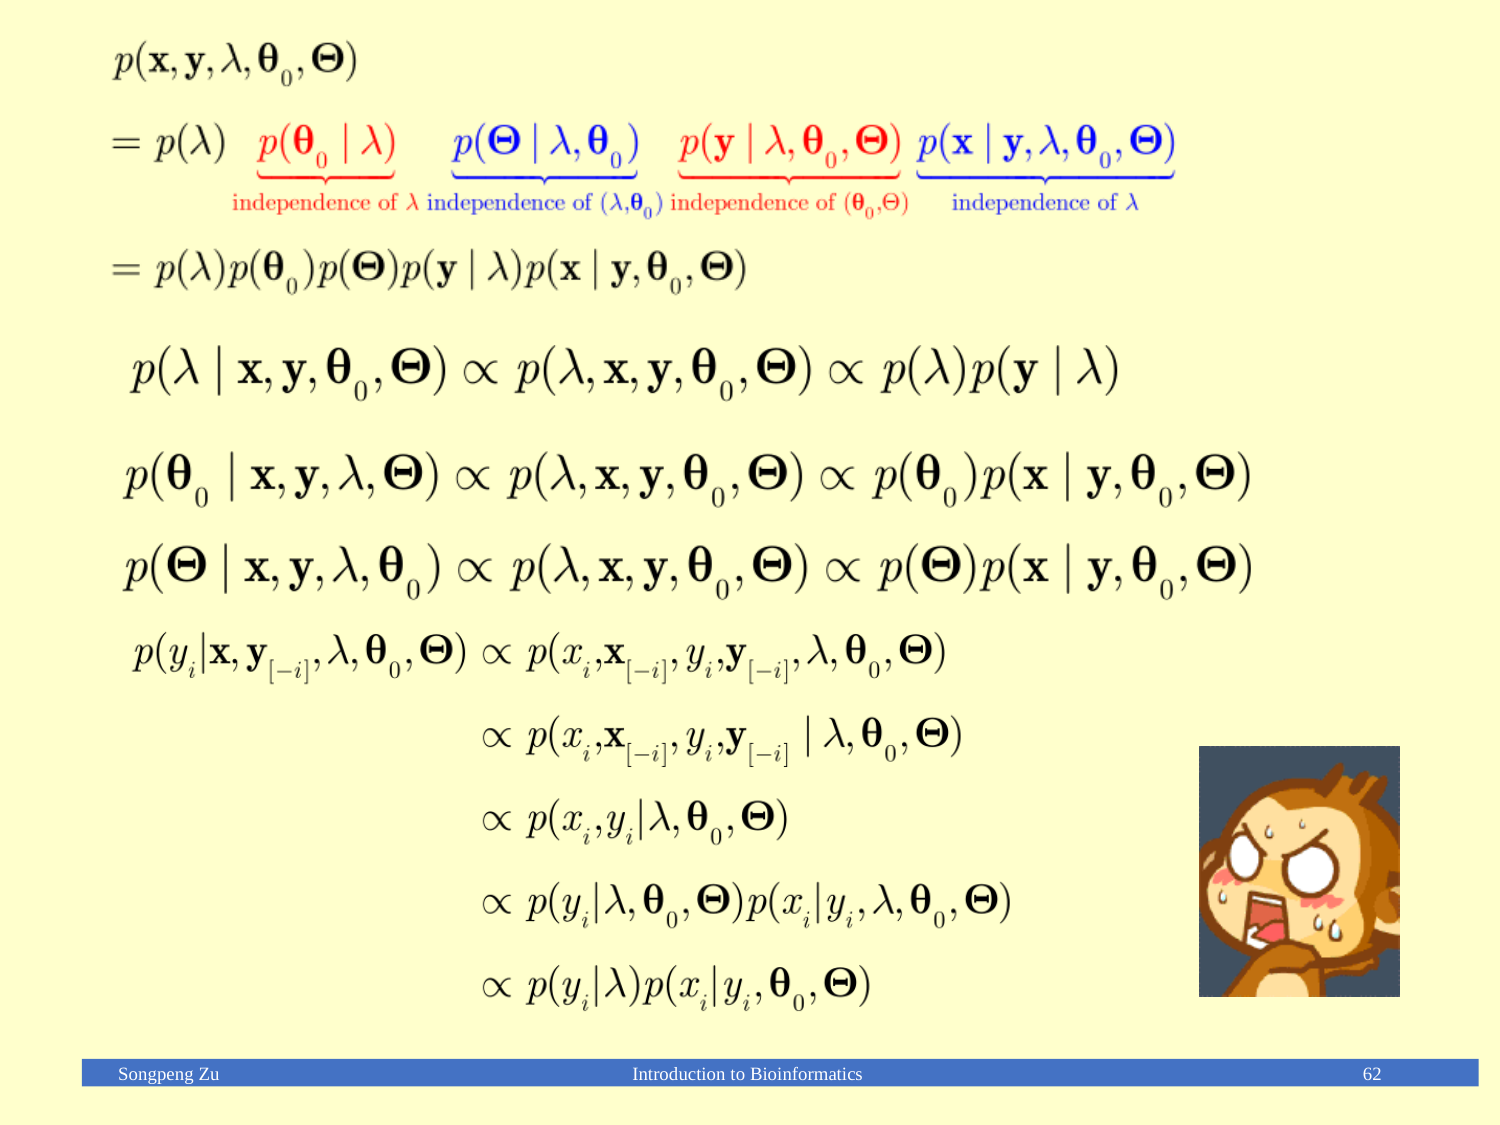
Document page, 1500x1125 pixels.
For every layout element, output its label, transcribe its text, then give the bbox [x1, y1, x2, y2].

picture [1199, 746, 1400, 997]
footer Introduction to Bioinformatics [496, 1042, 1004, 1103]
slide_number Songpeng Zu [103, 1042, 441, 1103]
slide_number 62 [1059, 1042, 1397, 1103]
picture [70, 23, 1300, 1031]
